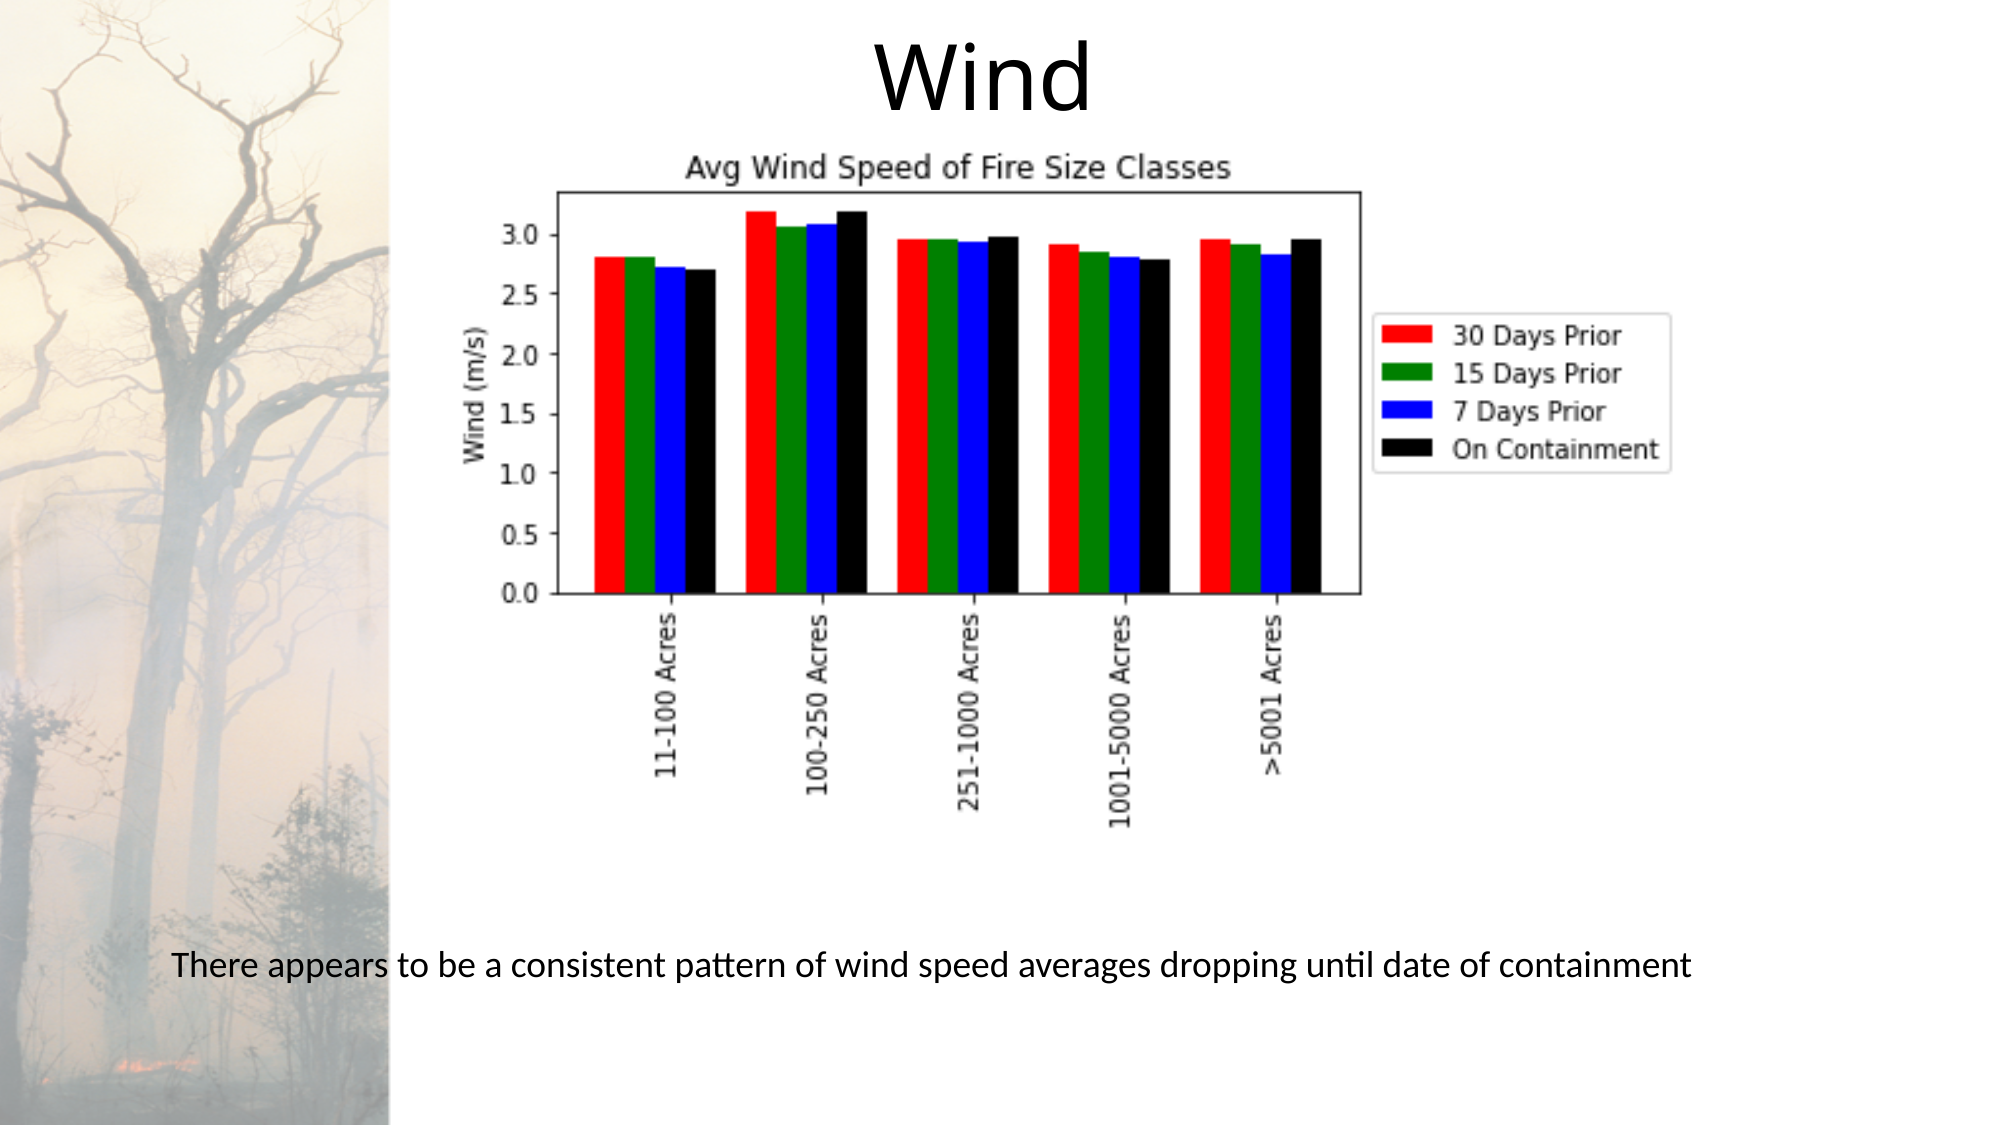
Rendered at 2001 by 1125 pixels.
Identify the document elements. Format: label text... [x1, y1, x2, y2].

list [454, 144, 1688, 856]
text_box There appears to be a consistent pattern of wind speed averages dropping until date of containment [156, 933, 1709, 993]
title Wind [122, 0, 1848, 190]
